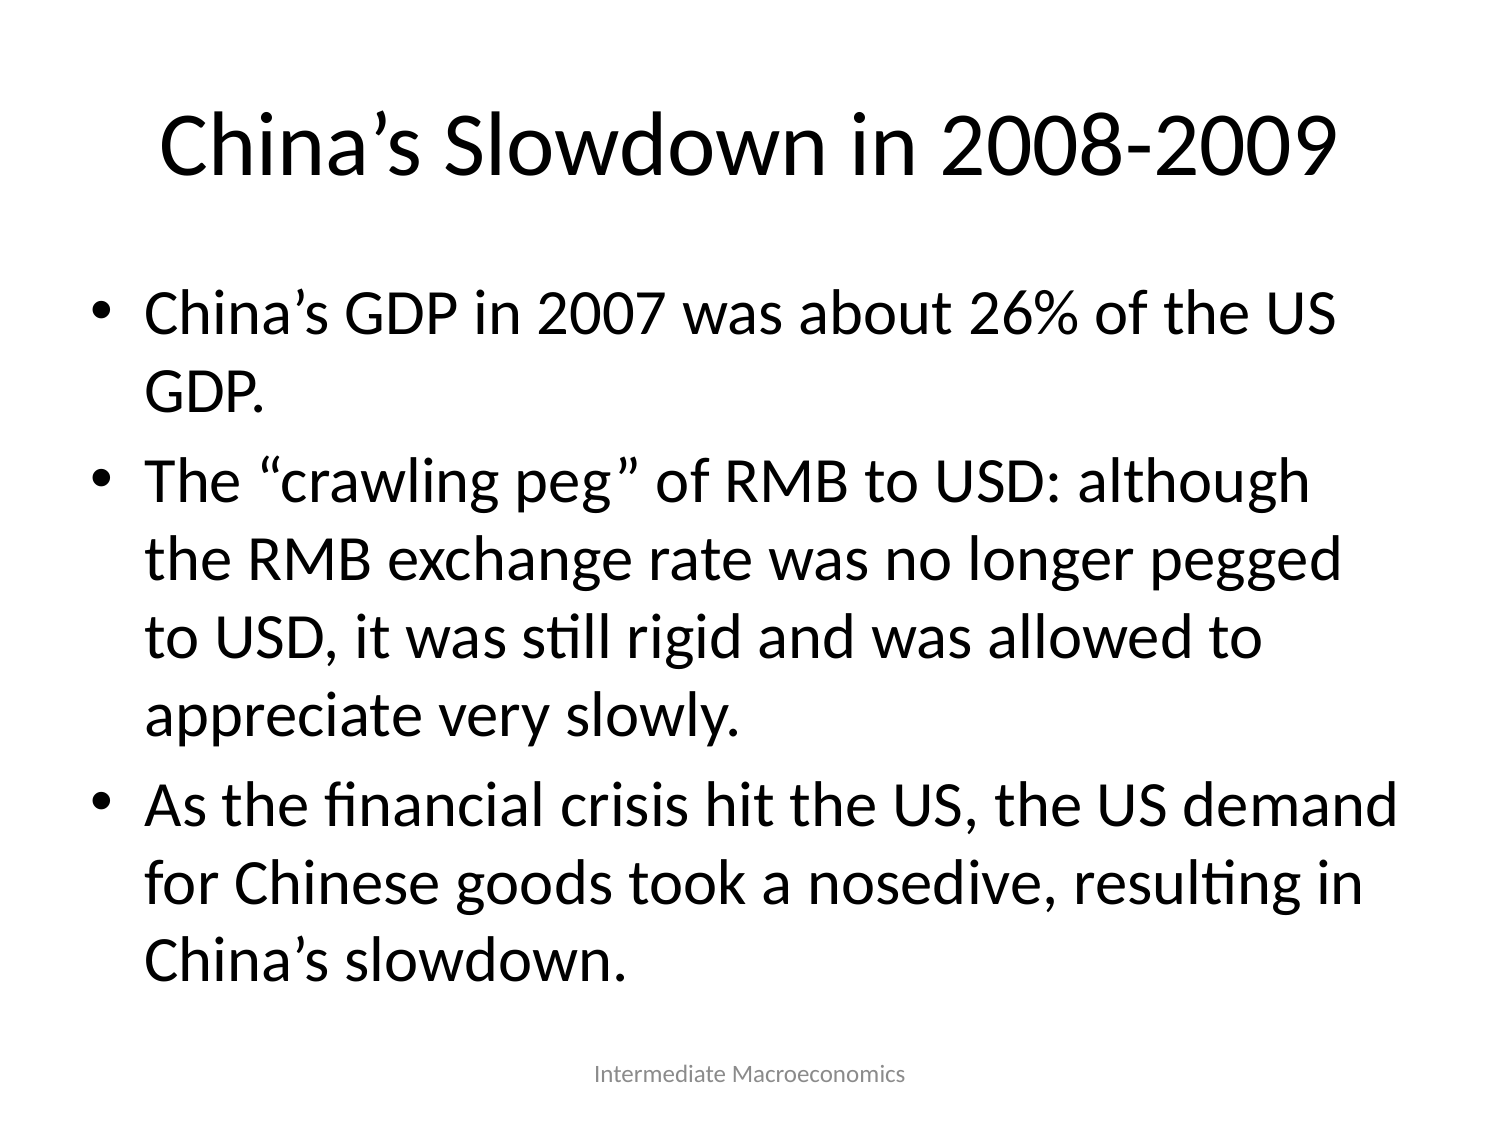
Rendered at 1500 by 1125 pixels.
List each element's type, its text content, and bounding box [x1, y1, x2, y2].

list China’s GDP in 2007 was about 26% of the US GDP. The “crawling peg” of RMB to USD: although the RMB exchange rate was no longer pegged to USD, it was still rigid and was allowed to appreciate very slowly. As the financial crisis hit the US, the US demand for Chinese goods took a nosedive, resulting in China’s slowdown. [75, 262, 1425, 1005]
footer Intermediate Macroeconomics [512, 1042, 988, 1103]
title China’s Slowdown in 2008-2009 [75, 45, 1425, 233]
